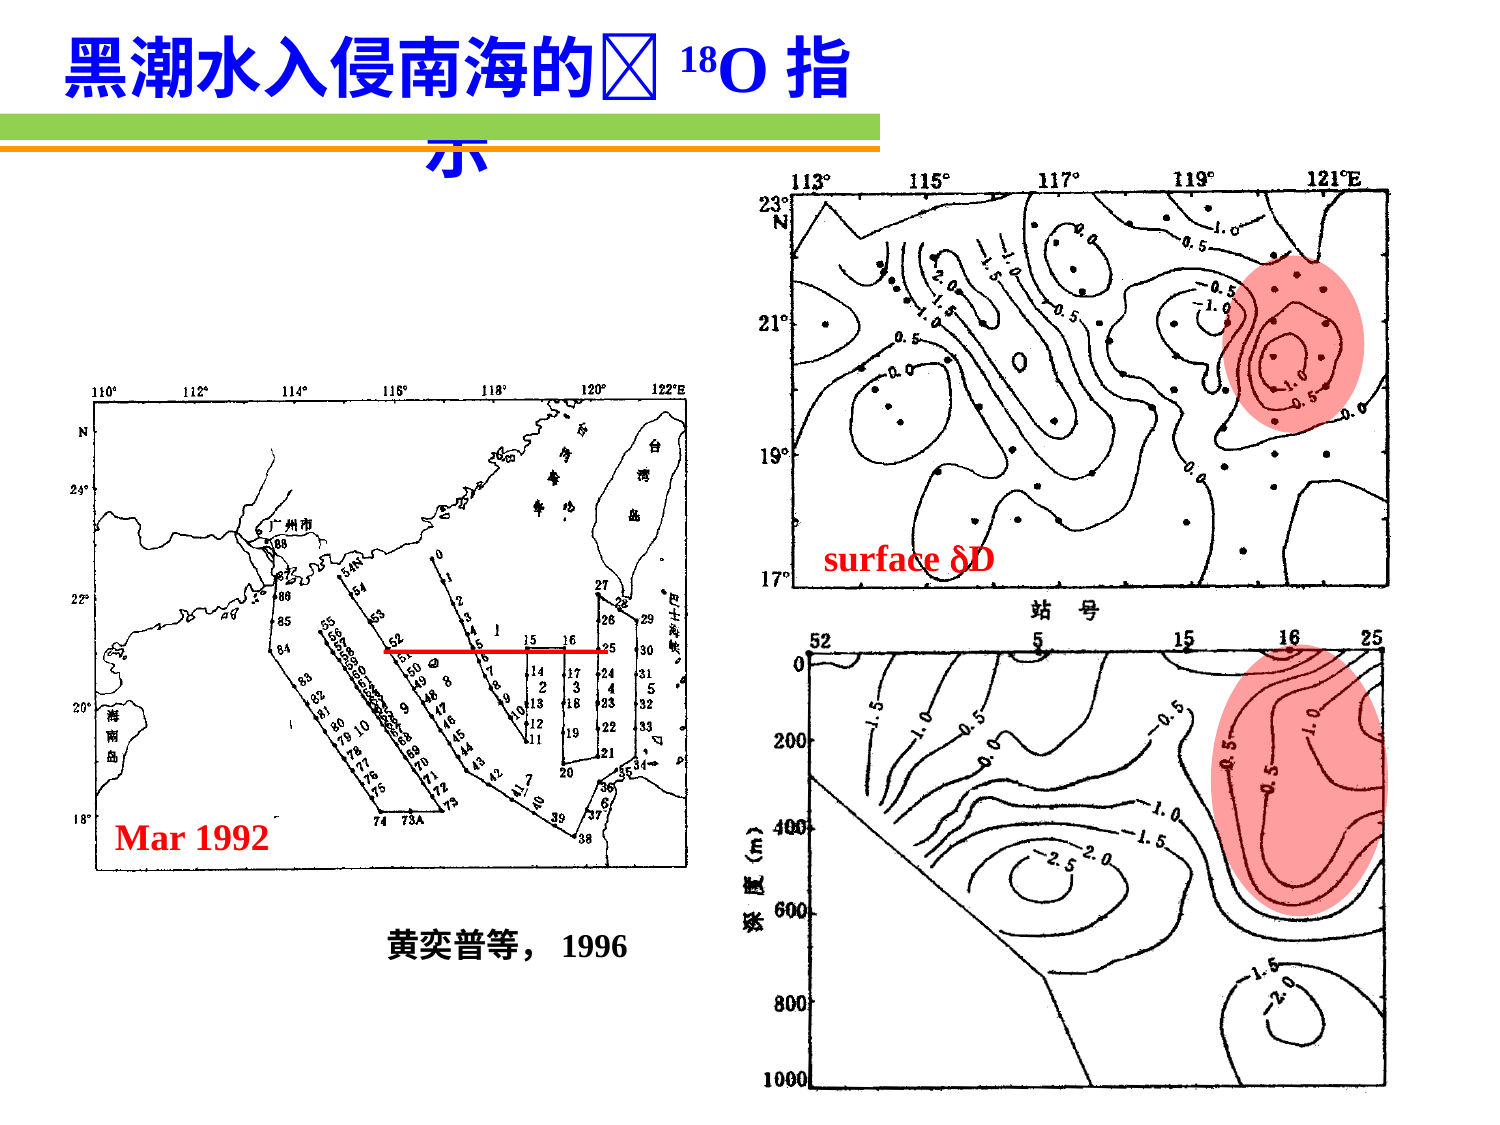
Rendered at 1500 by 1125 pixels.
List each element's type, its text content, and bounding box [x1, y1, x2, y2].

text_box 黑潮水入侵南海的18O指示 [29, 18, 886, 159]
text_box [64, 373, 697, 879]
text_box 黄奕普等，1996 [372, 916, 668, 972]
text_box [749, 160, 1408, 605]
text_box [0, 113, 881, 150]
text_box 黑潮水入侵南海的18O指示 [29, 157, 752, 194]
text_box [737, 597, 1396, 1101]
